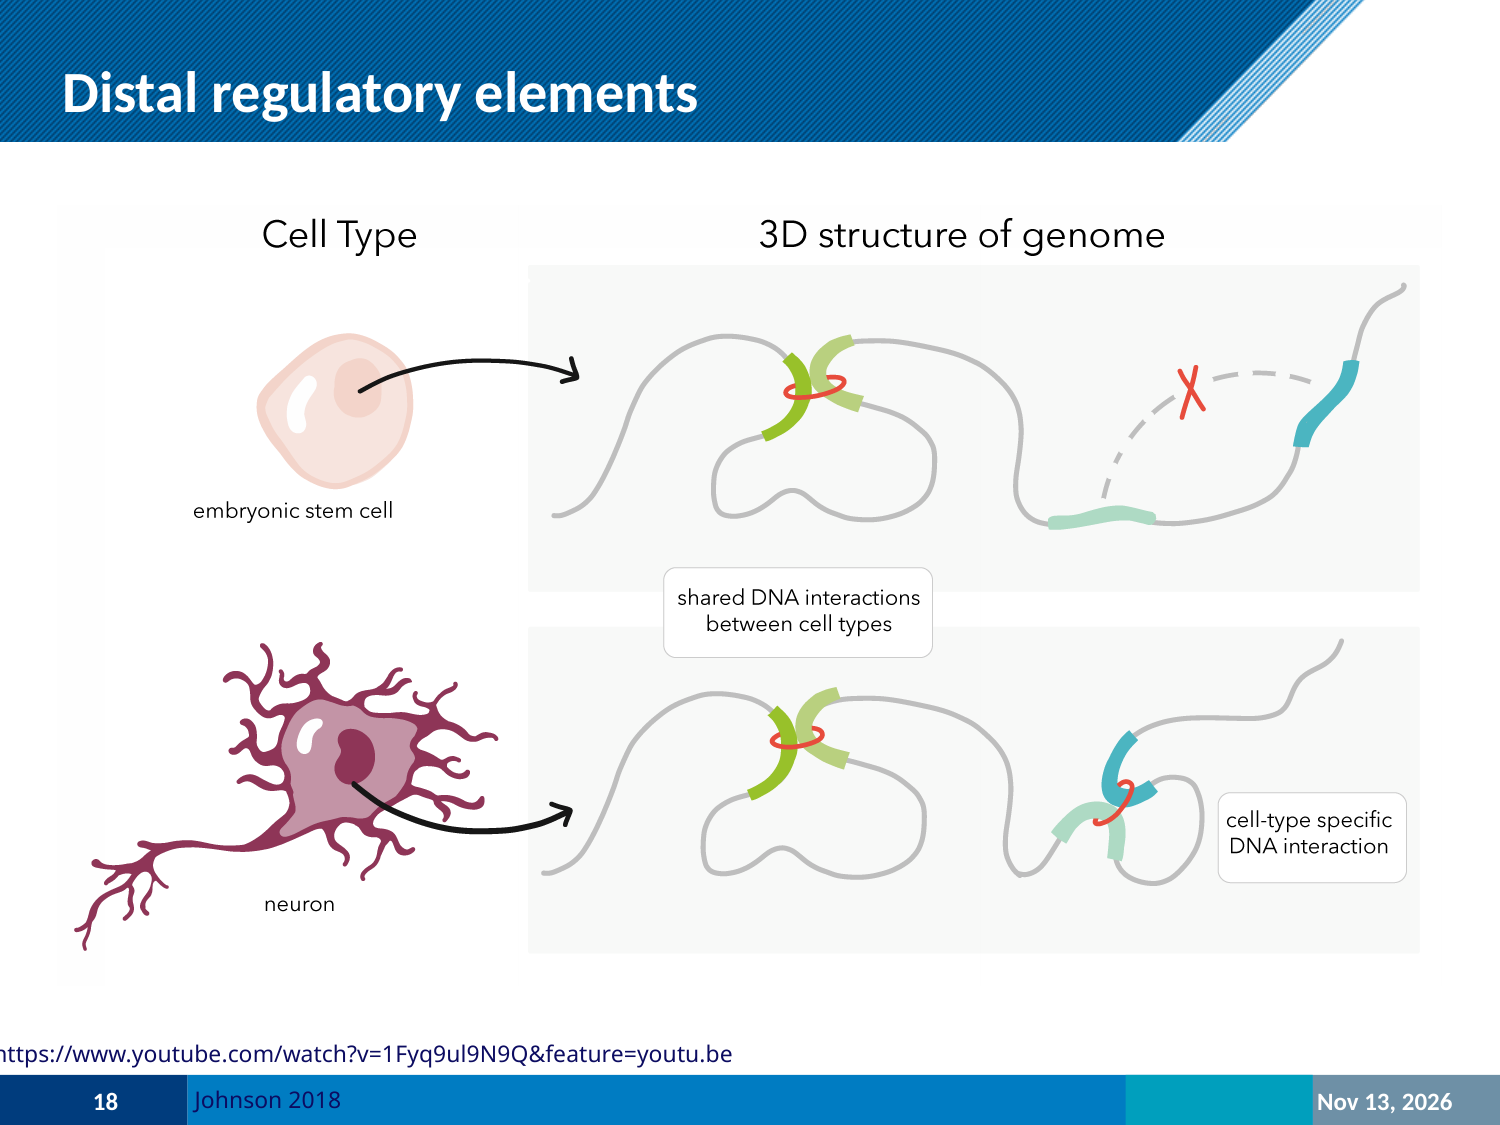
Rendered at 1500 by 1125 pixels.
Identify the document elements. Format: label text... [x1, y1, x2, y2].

slide_number 23-Oct-20 [1041, 1074, 1454, 1125]
text_box Distal regulatory elements [62, 0, 1412, 138]
text_box Johnson 2018 [179, 1077, 357, 1120]
slide_number 18 [92, 1075, 182, 1125]
text_box https://www.youtube.com/watch?v=1Fyq9ul9N9Q&feature=youtu.be [0, 1032, 749, 1075]
picture [57, 205, 1443, 986]
